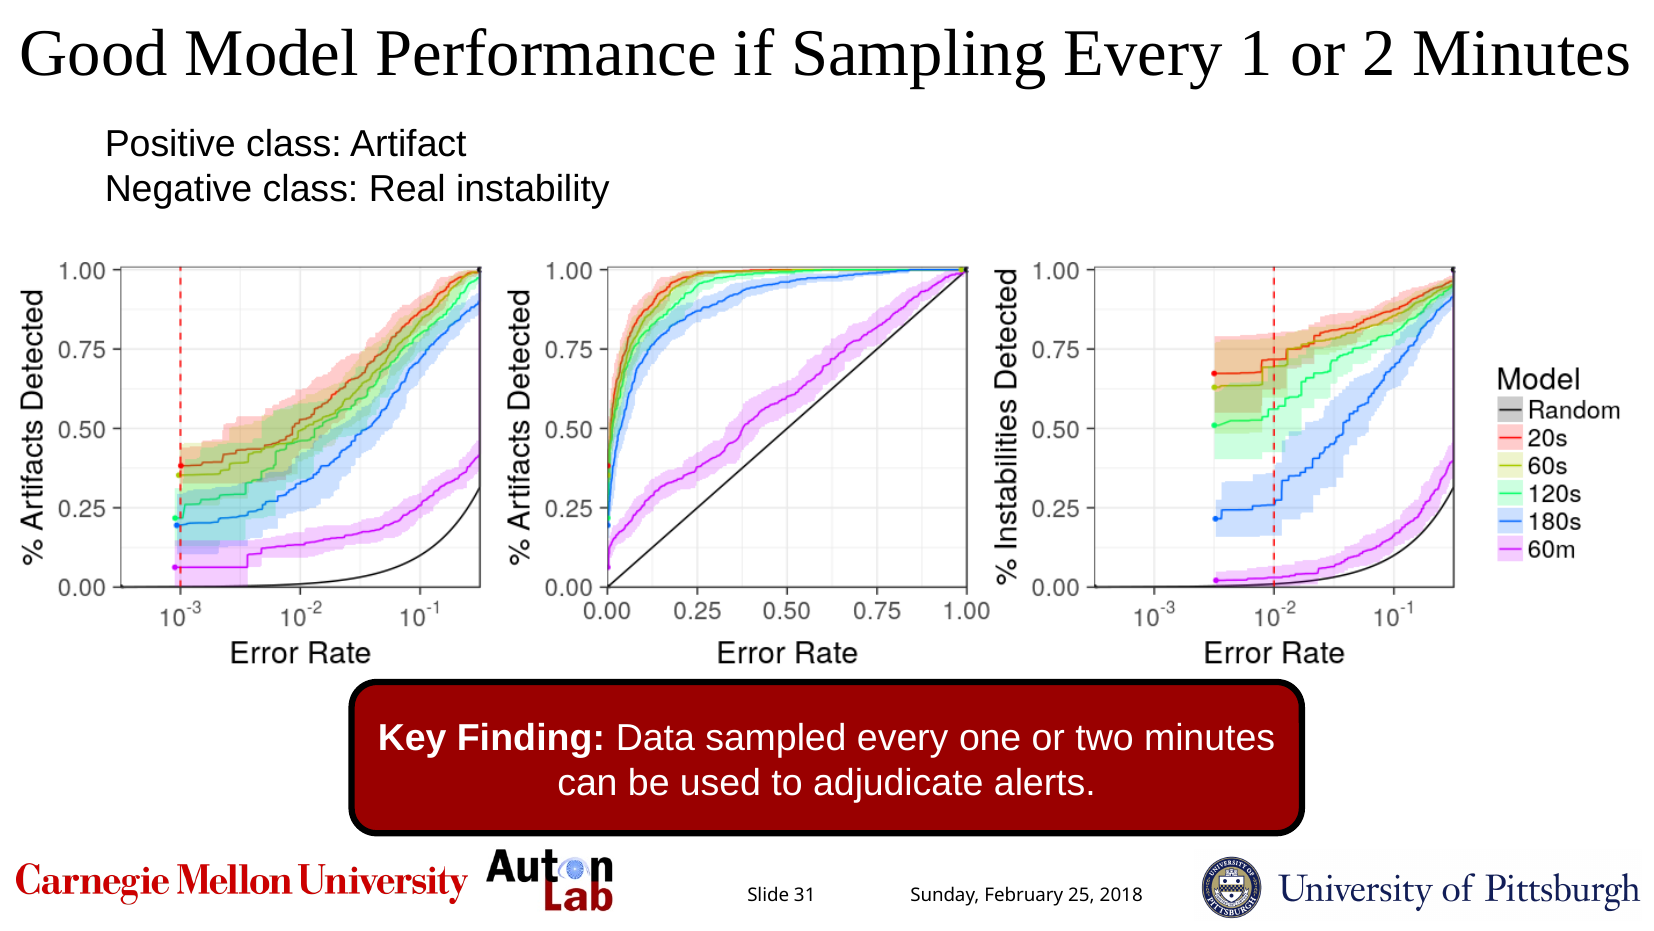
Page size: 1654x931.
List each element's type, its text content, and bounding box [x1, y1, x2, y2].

text_box Positive class: Artifact Negative class: Real instability [89, 111, 817, 210]
text_box Key Finding: Data sampled every one or two minutes can be used to adjudicate alerts. [349, 679, 1305, 836]
text_box Good Model Performance if Sampling Every 1 or 2 Minutes [0, 0, 1654, 97]
picture [16, 862, 468, 905]
picture [482, 845, 617, 914]
picture [16, 262, 1639, 668]
picture [1194, 849, 1642, 921]
